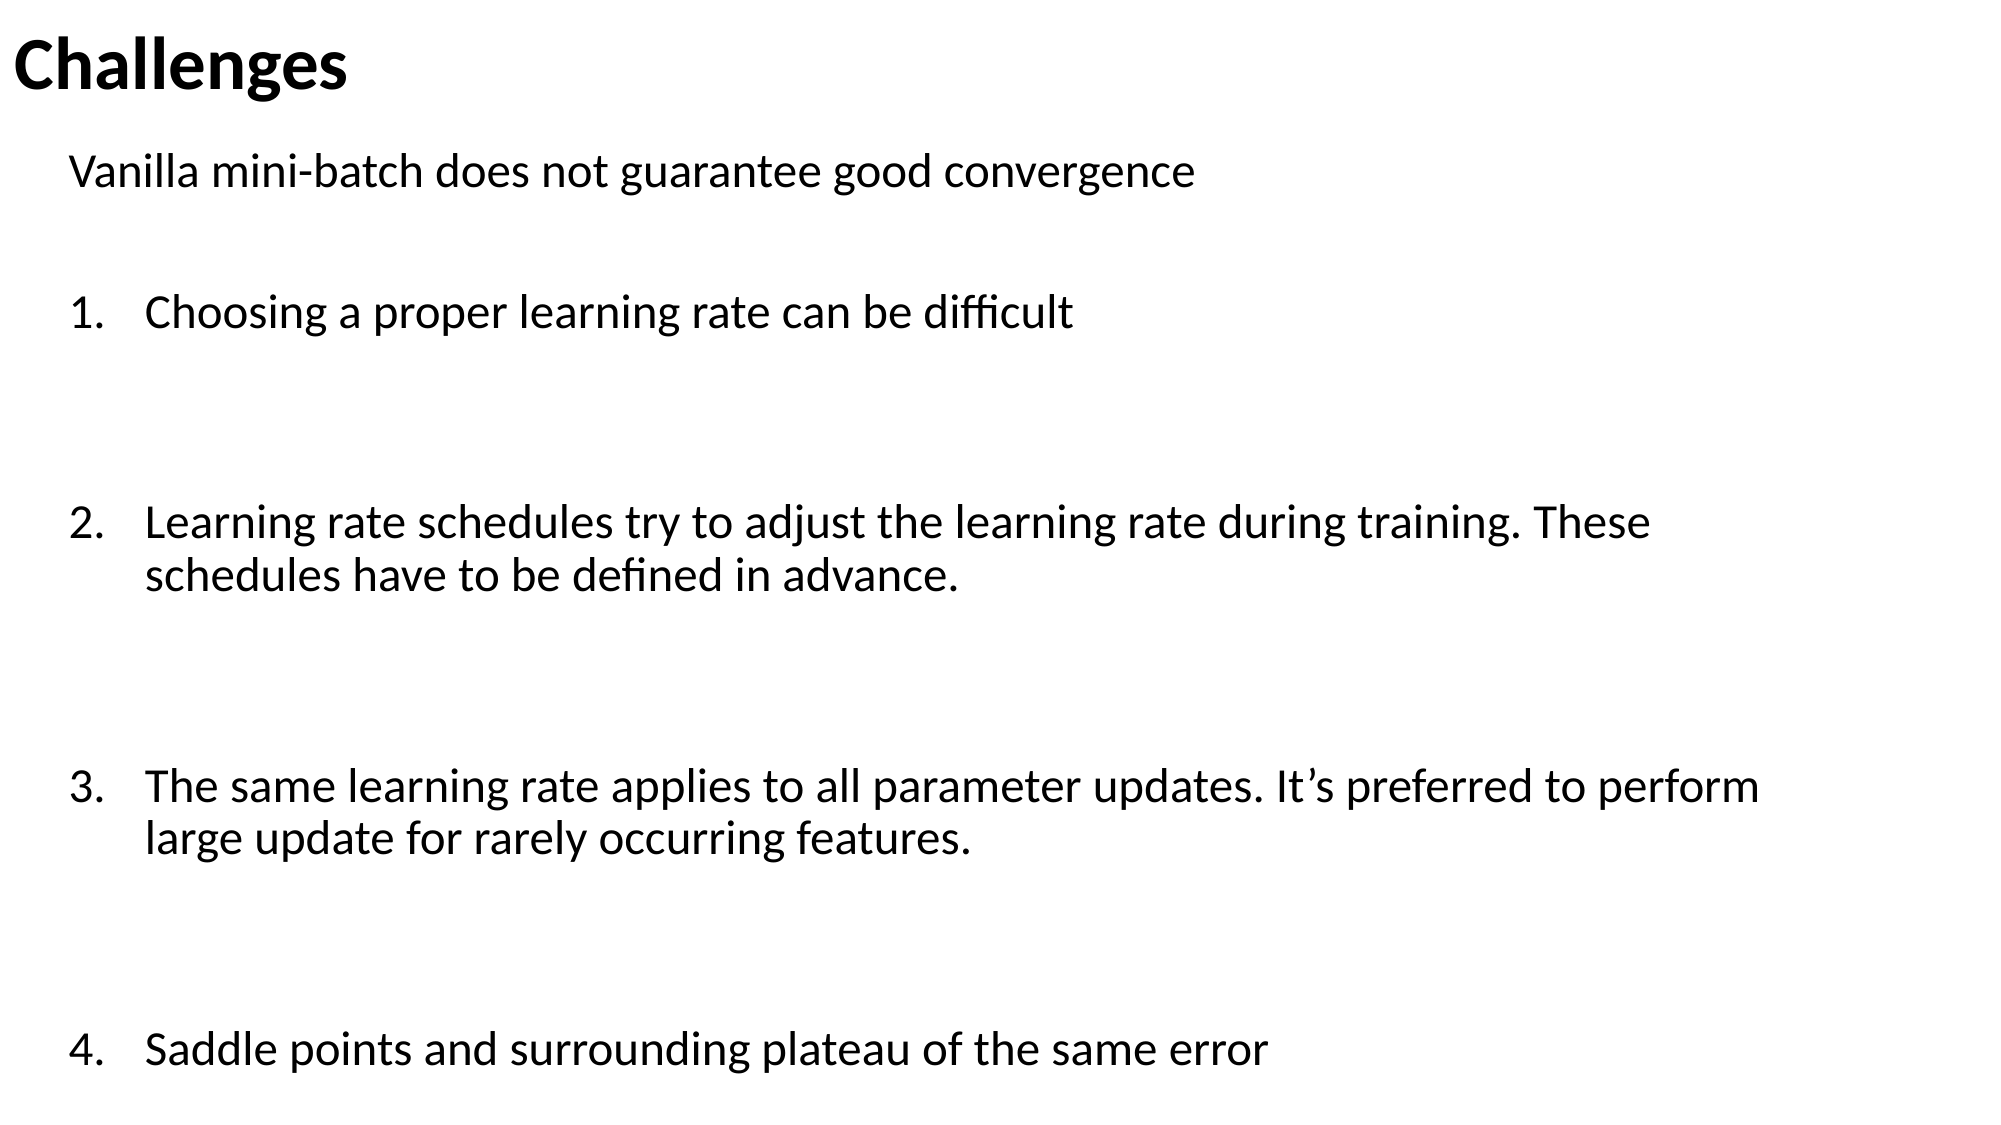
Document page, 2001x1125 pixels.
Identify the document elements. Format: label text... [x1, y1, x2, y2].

text_box Vanilla mini-batch does not guarantee good convergence Choosing a proper learning rate can be difficult Learning rate schedules try to adjust the learning rate during training. These schedules have to be defined in advance. The same learning rate applies to all parameter updates. It’s preferred to perform large update for rarely occurring features. Saddle points and surrounding plateau of the same error [53, 138, 1779, 1092]
text_box Challenges [0, 7, 1935, 113]
